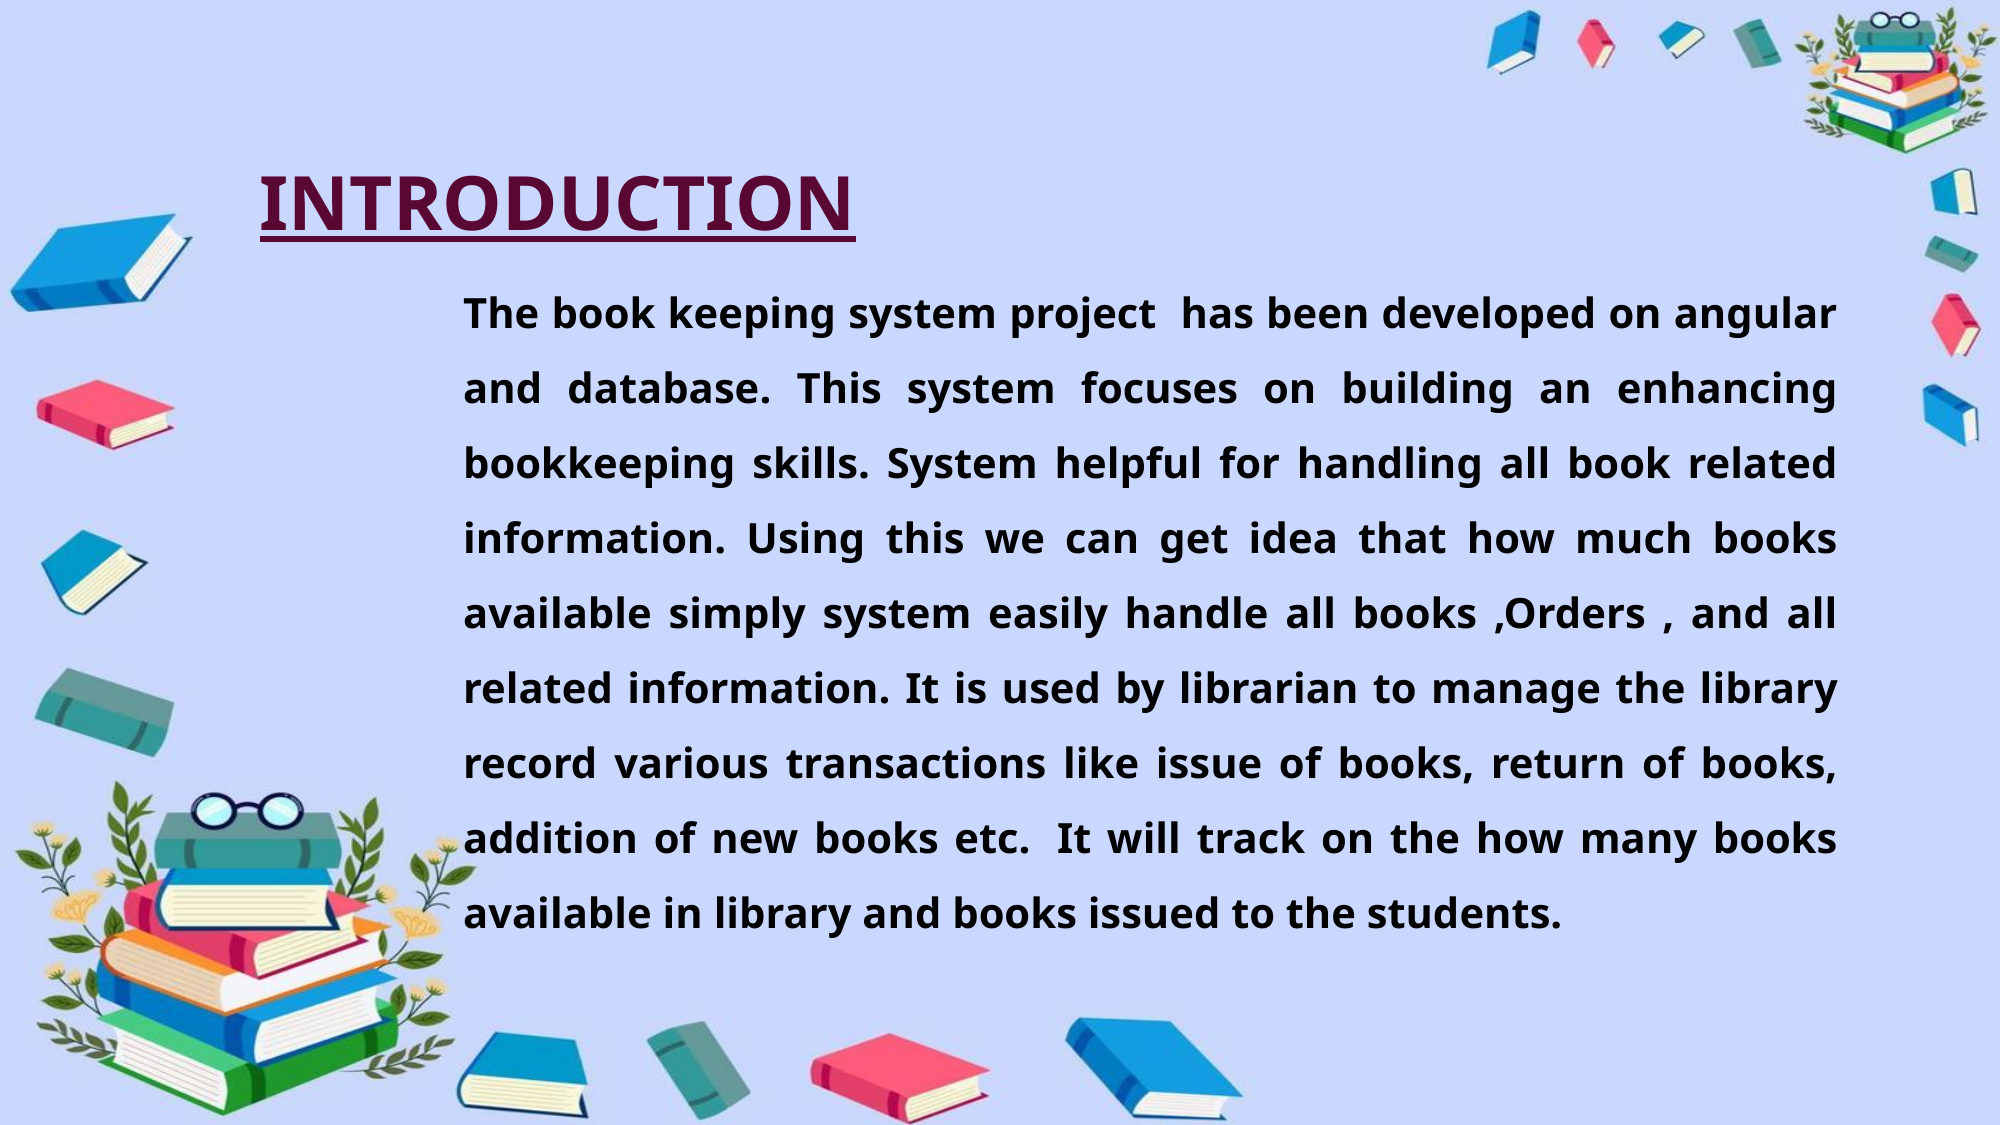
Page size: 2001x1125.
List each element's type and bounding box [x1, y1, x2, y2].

list [0, 0, 2000, 1125]
